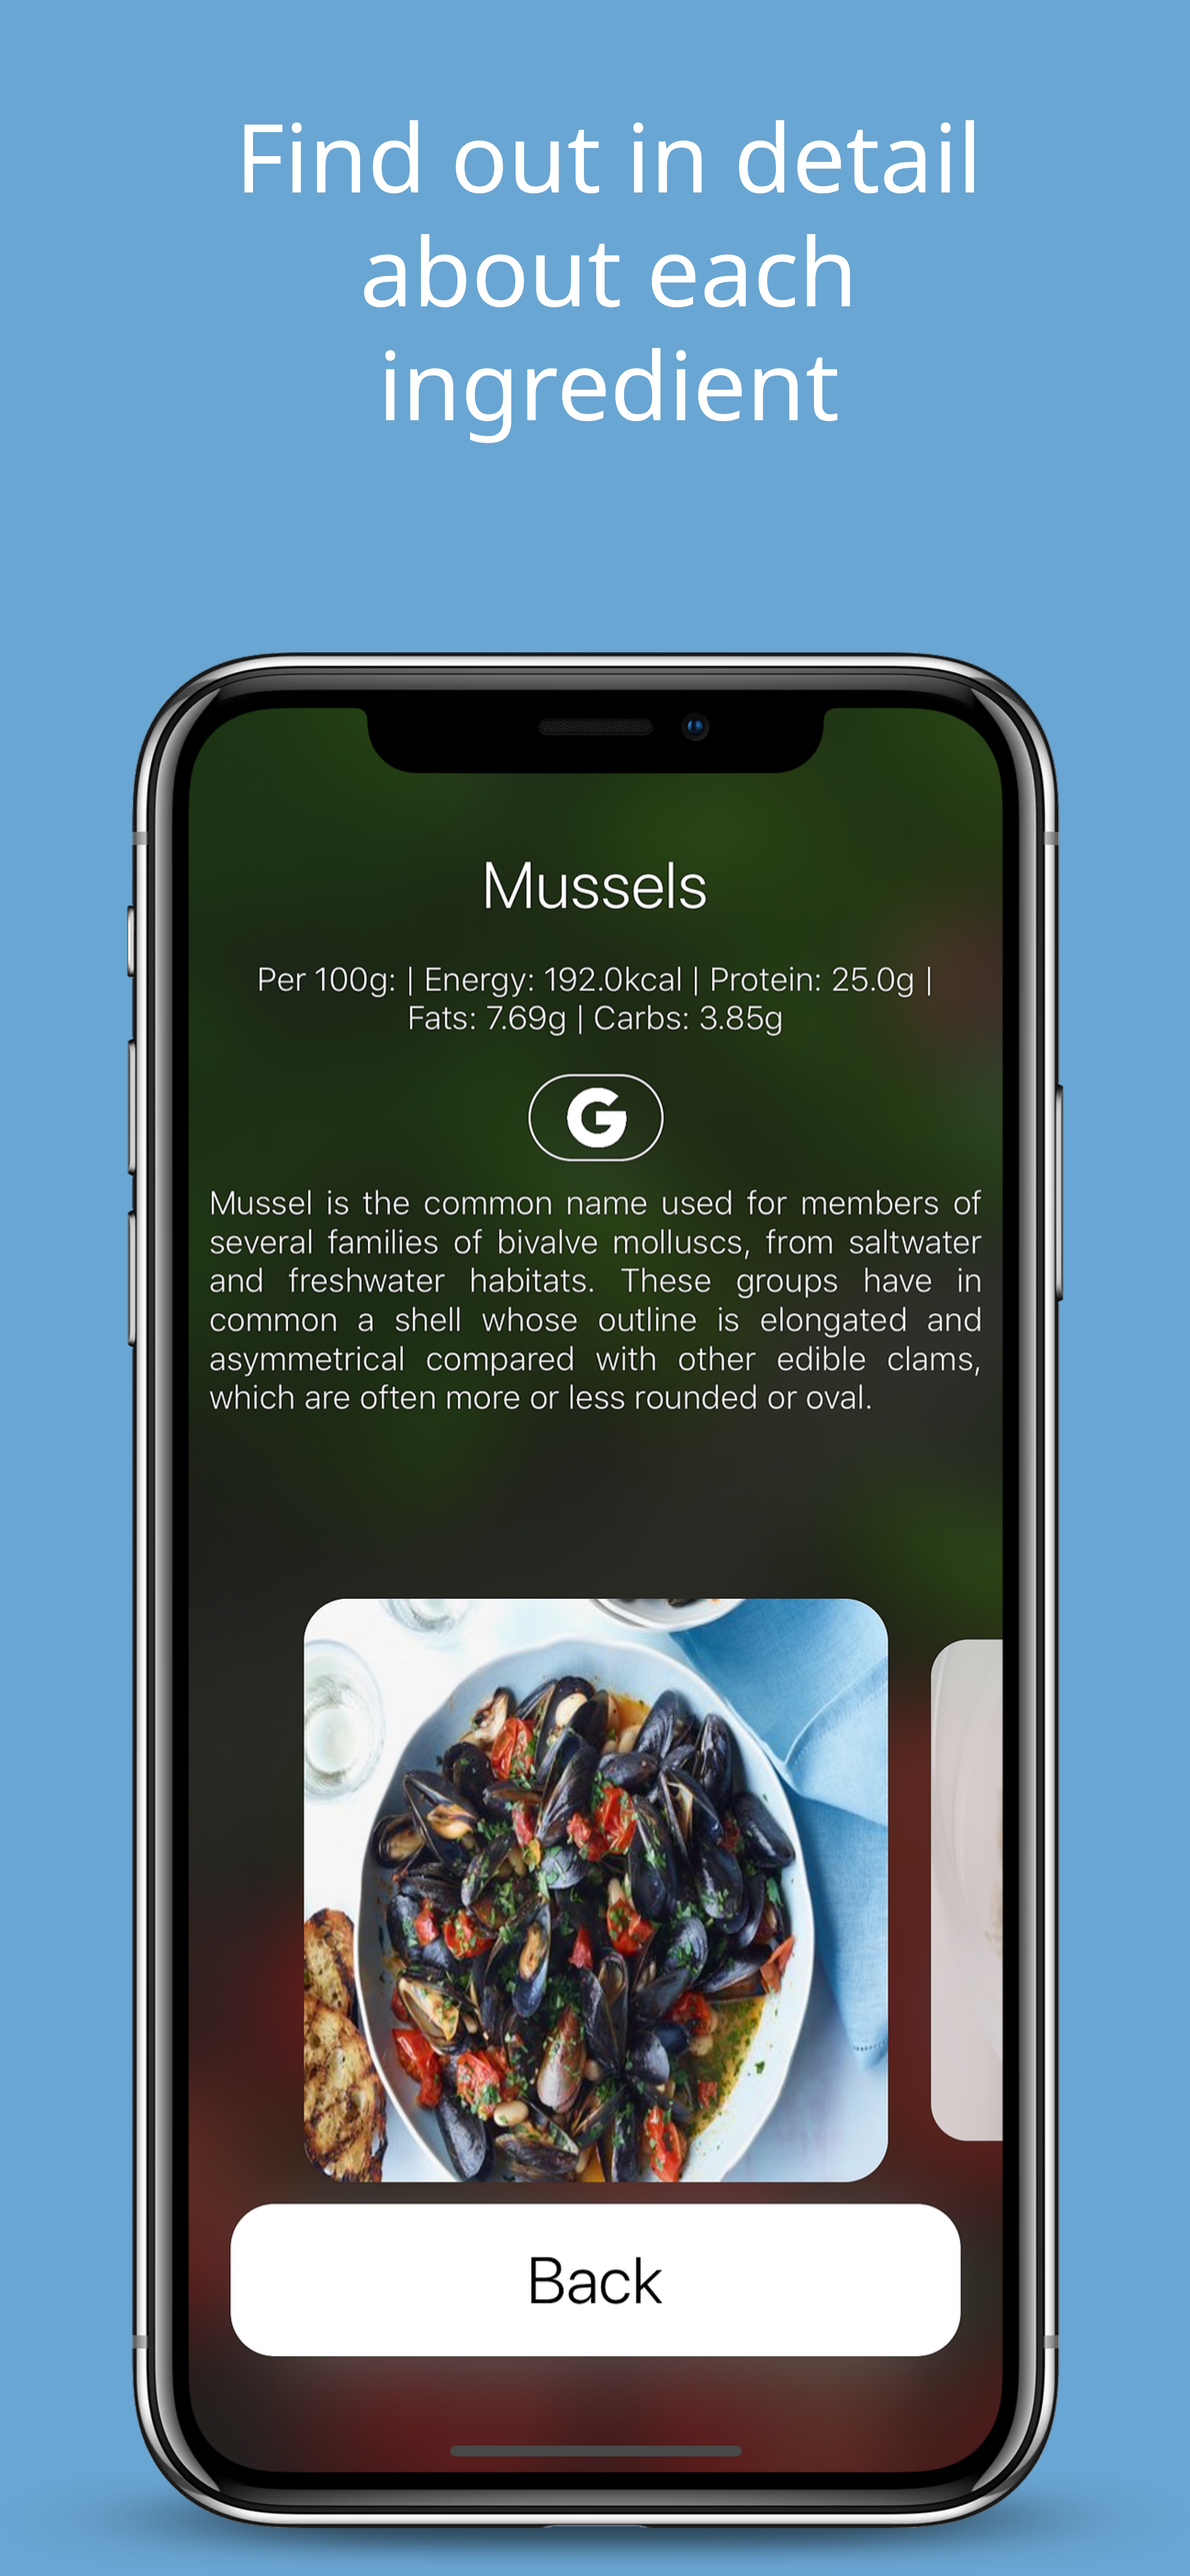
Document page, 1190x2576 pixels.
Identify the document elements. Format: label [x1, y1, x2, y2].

text_box [0, 0, 1190, 2576]
